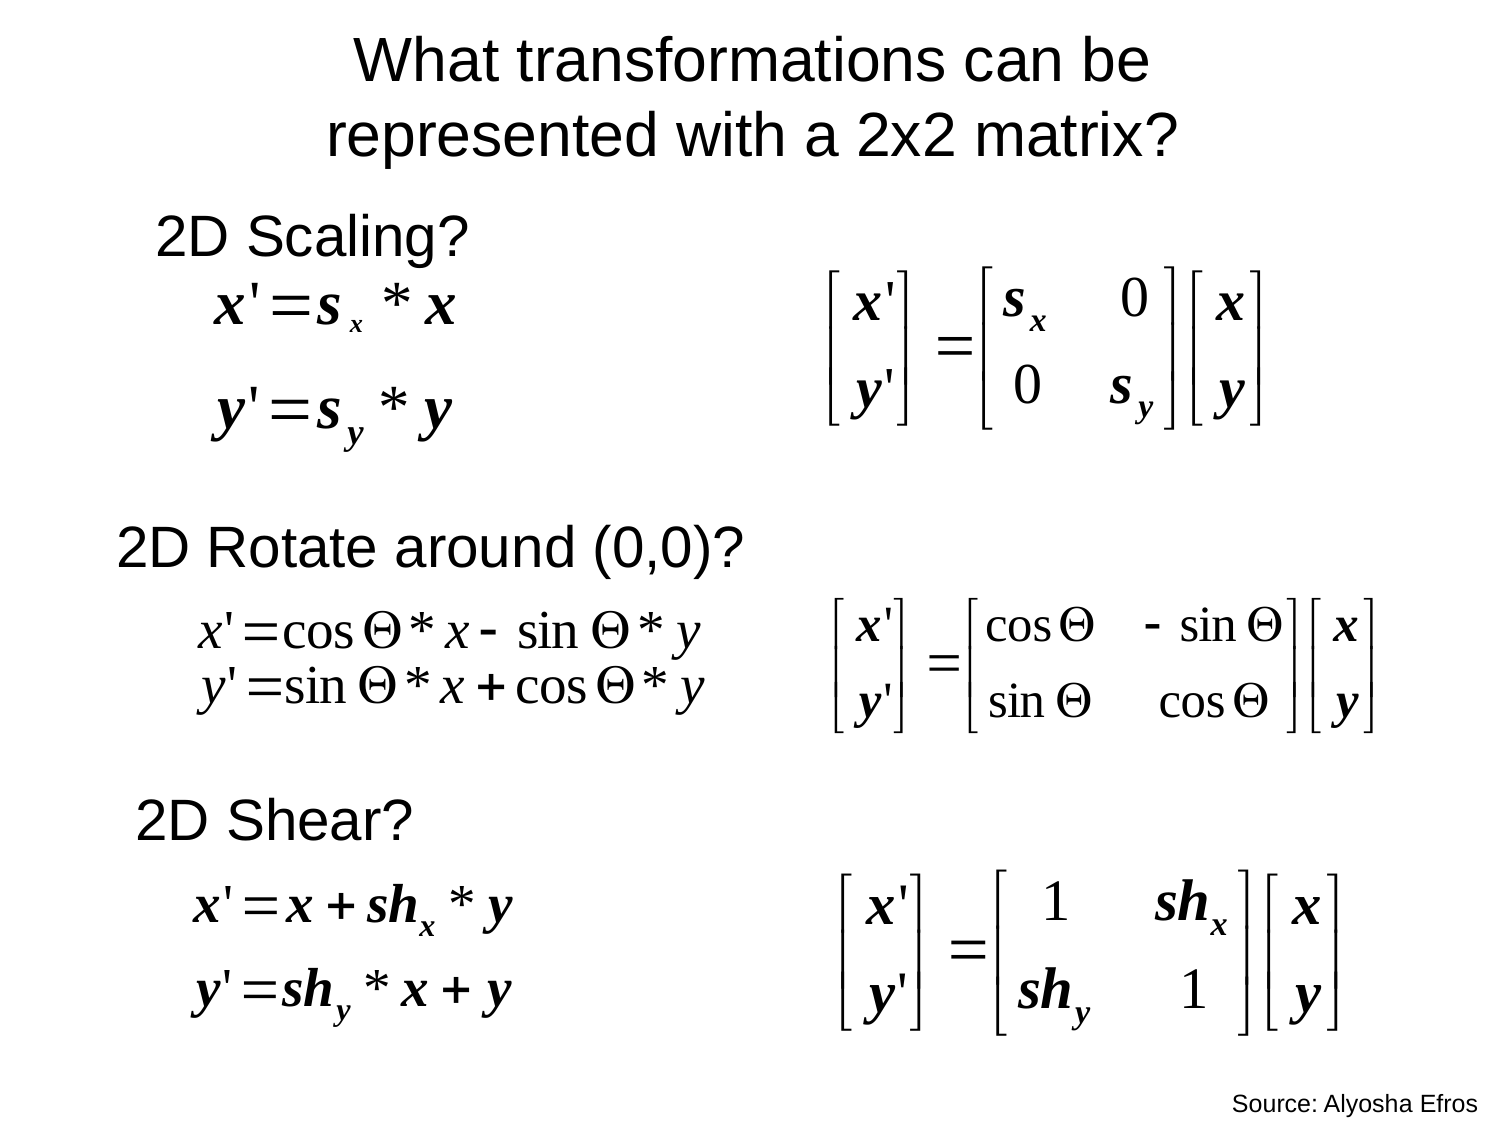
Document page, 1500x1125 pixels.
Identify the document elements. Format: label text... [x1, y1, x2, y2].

text_box 2D Scaling? [140, 191, 486, 276]
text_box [180, 871, 526, 1037]
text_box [199, 264, 469, 465]
text_box Source: Alyosha Efros [1217, 1080, 1500, 1125]
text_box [815, 256, 1284, 441]
text_box 2D Rotate around (0,0)? [101, 501, 761, 587]
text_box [187, 598, 717, 728]
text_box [822, 589, 1390, 743]
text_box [827, 859, 1362, 1047]
text_box 2D Shear? [120, 774, 430, 860]
title What transformations can be represented with a 2x2 matrix? [180, 0, 1326, 188]
